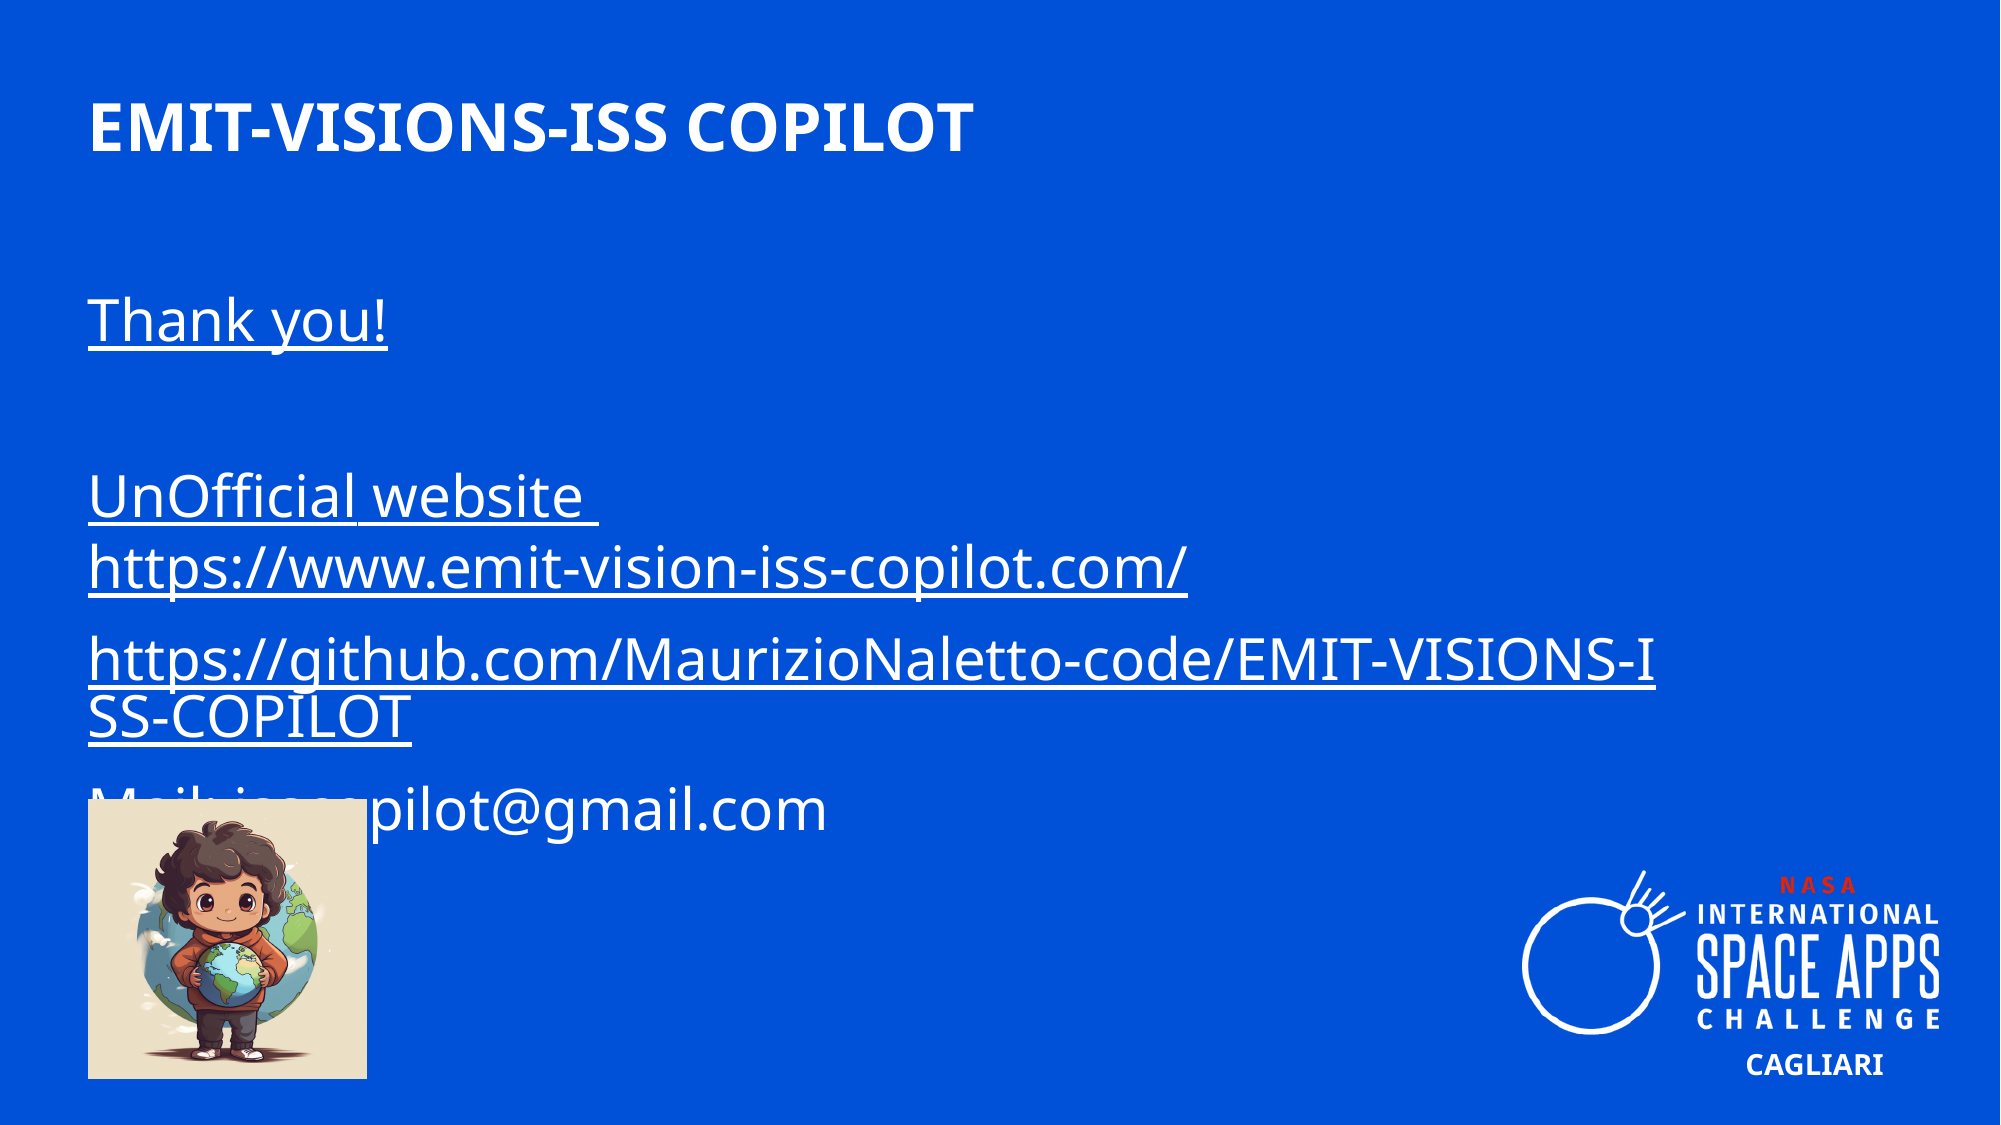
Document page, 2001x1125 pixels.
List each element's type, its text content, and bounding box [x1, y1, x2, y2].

text_box CAGLIARI [1730, 1042, 1940, 1115]
picture [88, 799, 367, 1079]
subtitle Thank you! UnOfficial website https://www.emit-vision-iss-copilot.com/ https://github.com/MaurizioNaletto-code/EMIT-VISIONS-ISS-COPILOT Mail: isscopilot@gmail.com [72, 277, 1687, 871]
title EMIT-VISIONS-ISS COPILOT [72, 46, 1687, 173]
picture [1522, 870, 1939, 1035]
